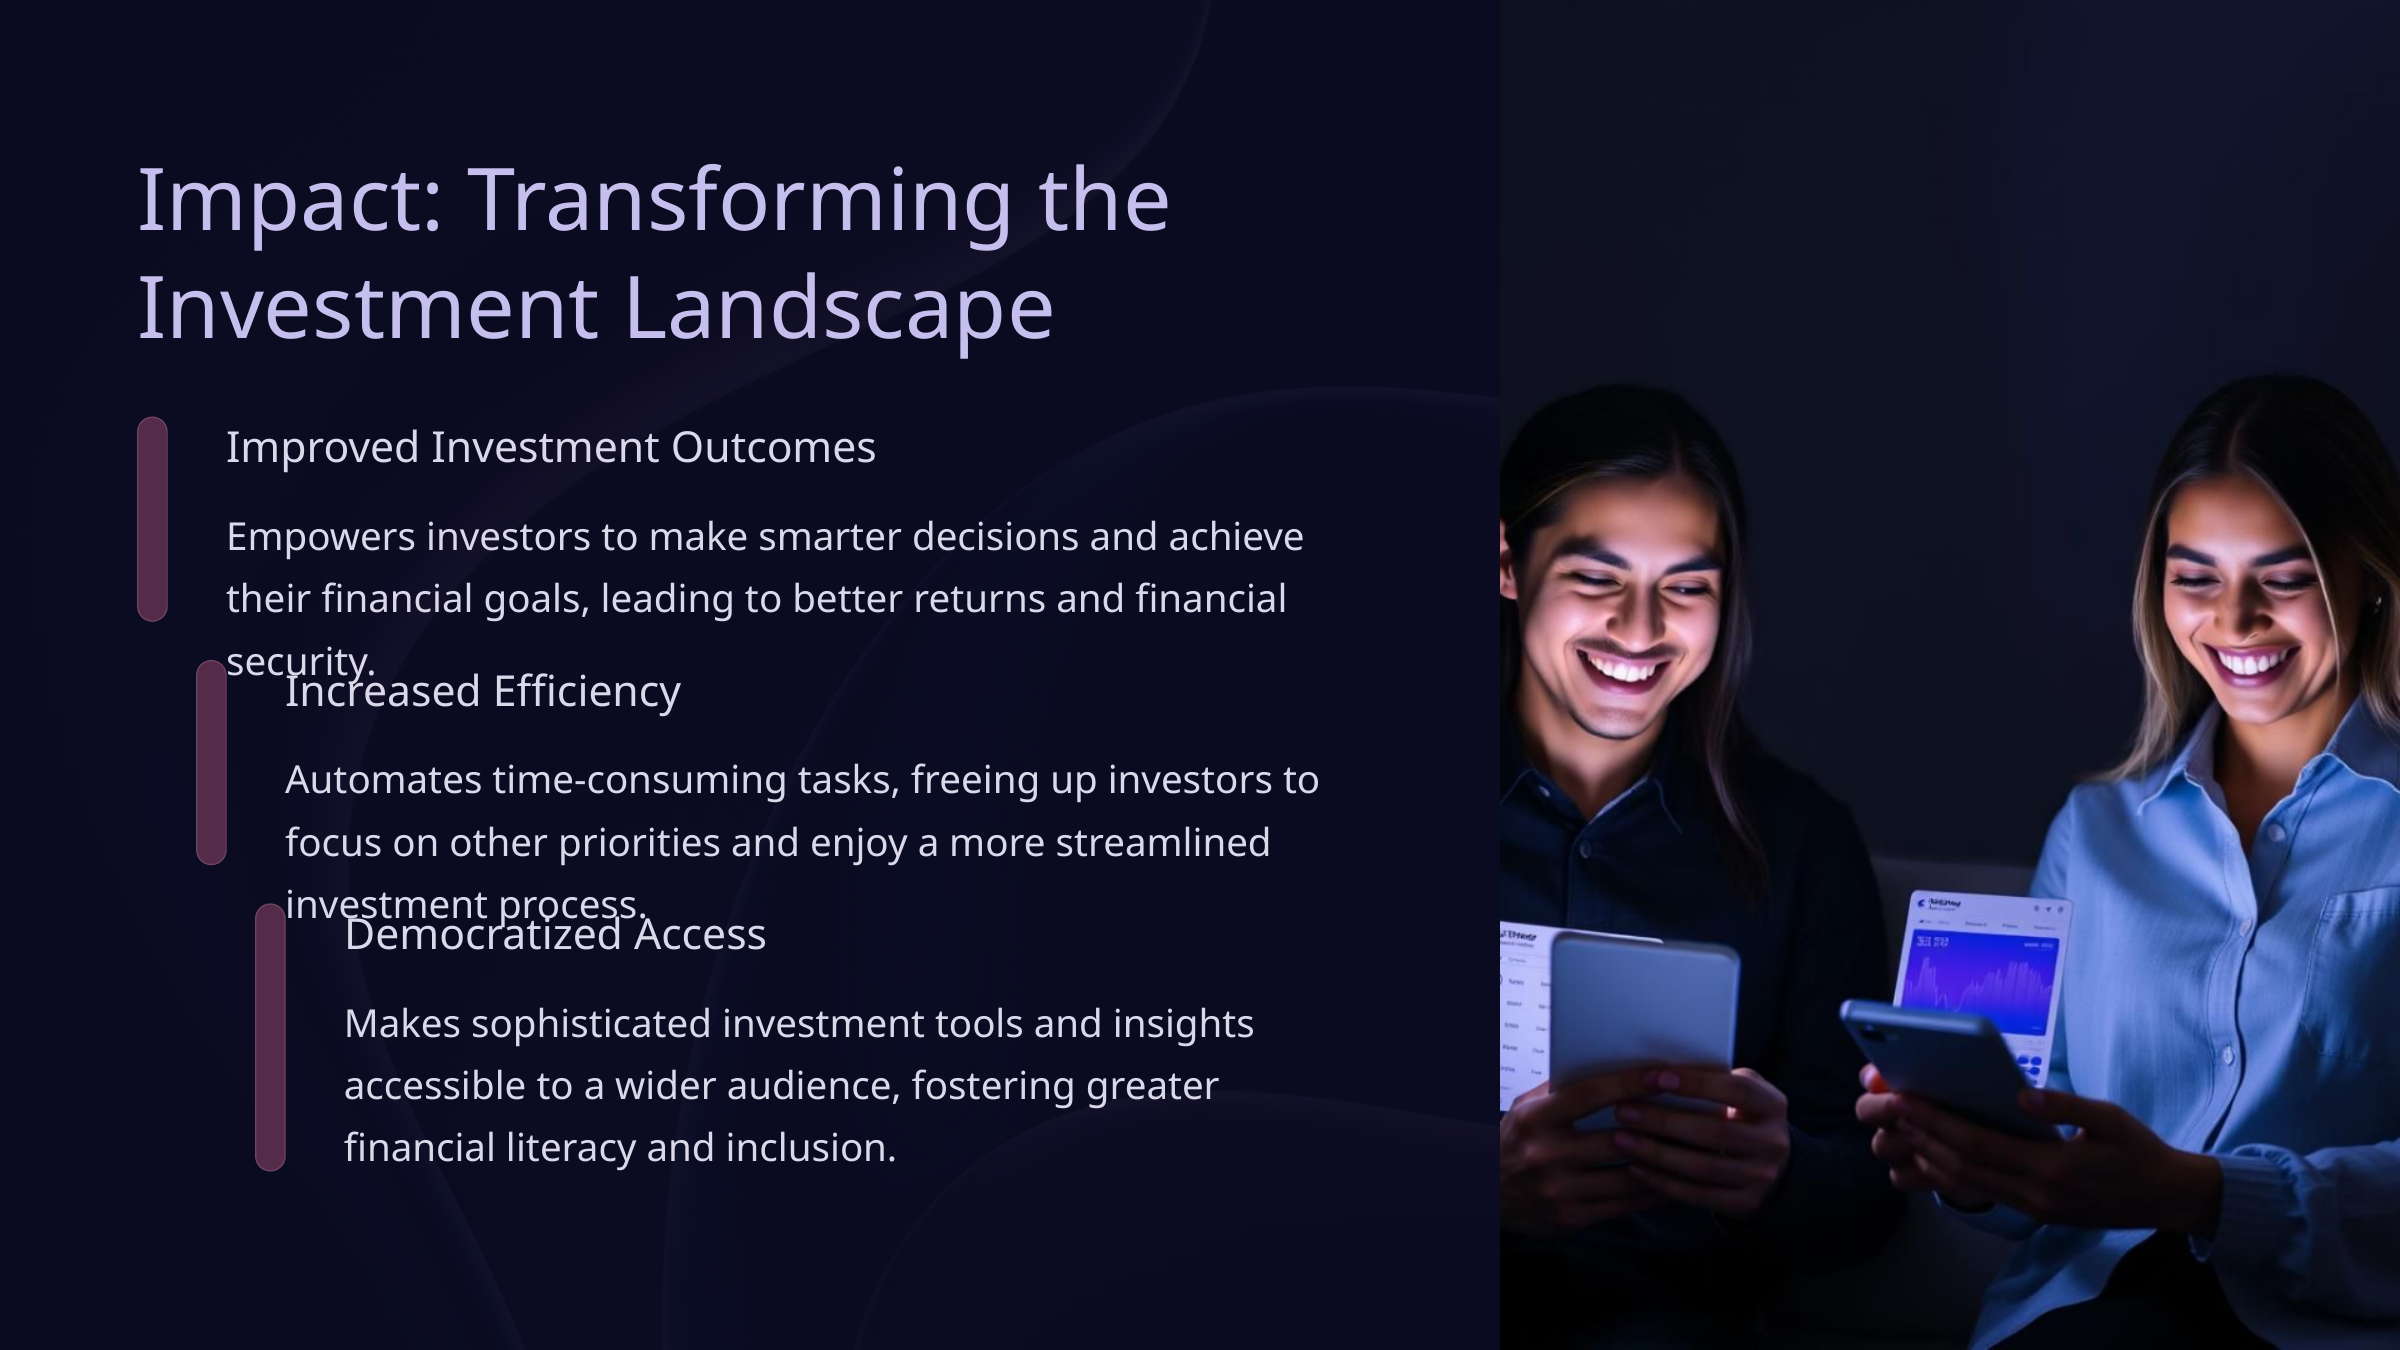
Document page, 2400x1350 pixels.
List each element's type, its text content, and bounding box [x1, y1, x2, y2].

text_box Democratized Access [344, 903, 800, 959]
text_box Impact: Transforming the Investment Landscape [137, 139, 1363, 359]
text_box Improved Investment Outcomes [226, 417, 908, 472]
text_box [196, 660, 227, 865]
text_box Automates time-consuming tasks, freeing up investors to focus on other priorities and enjoy a more streamlined investment process. [285, 738, 1363, 865]
text_box Makes sophisticated investment tools and insights accessible to a wider audience, fostering greater financial literacy and inclusion. [344, 982, 1363, 1171]
picture [1499, 0, 2400, 1350]
text_box [137, 417, 168, 622]
text_box Empowers investors to make smarter decisions and achieve their financial goals, leading to better returns and financial security. [226, 495, 1363, 622]
text_box [255, 903, 286, 1171]
text_box Increased Efficiency [285, 660, 723, 716]
